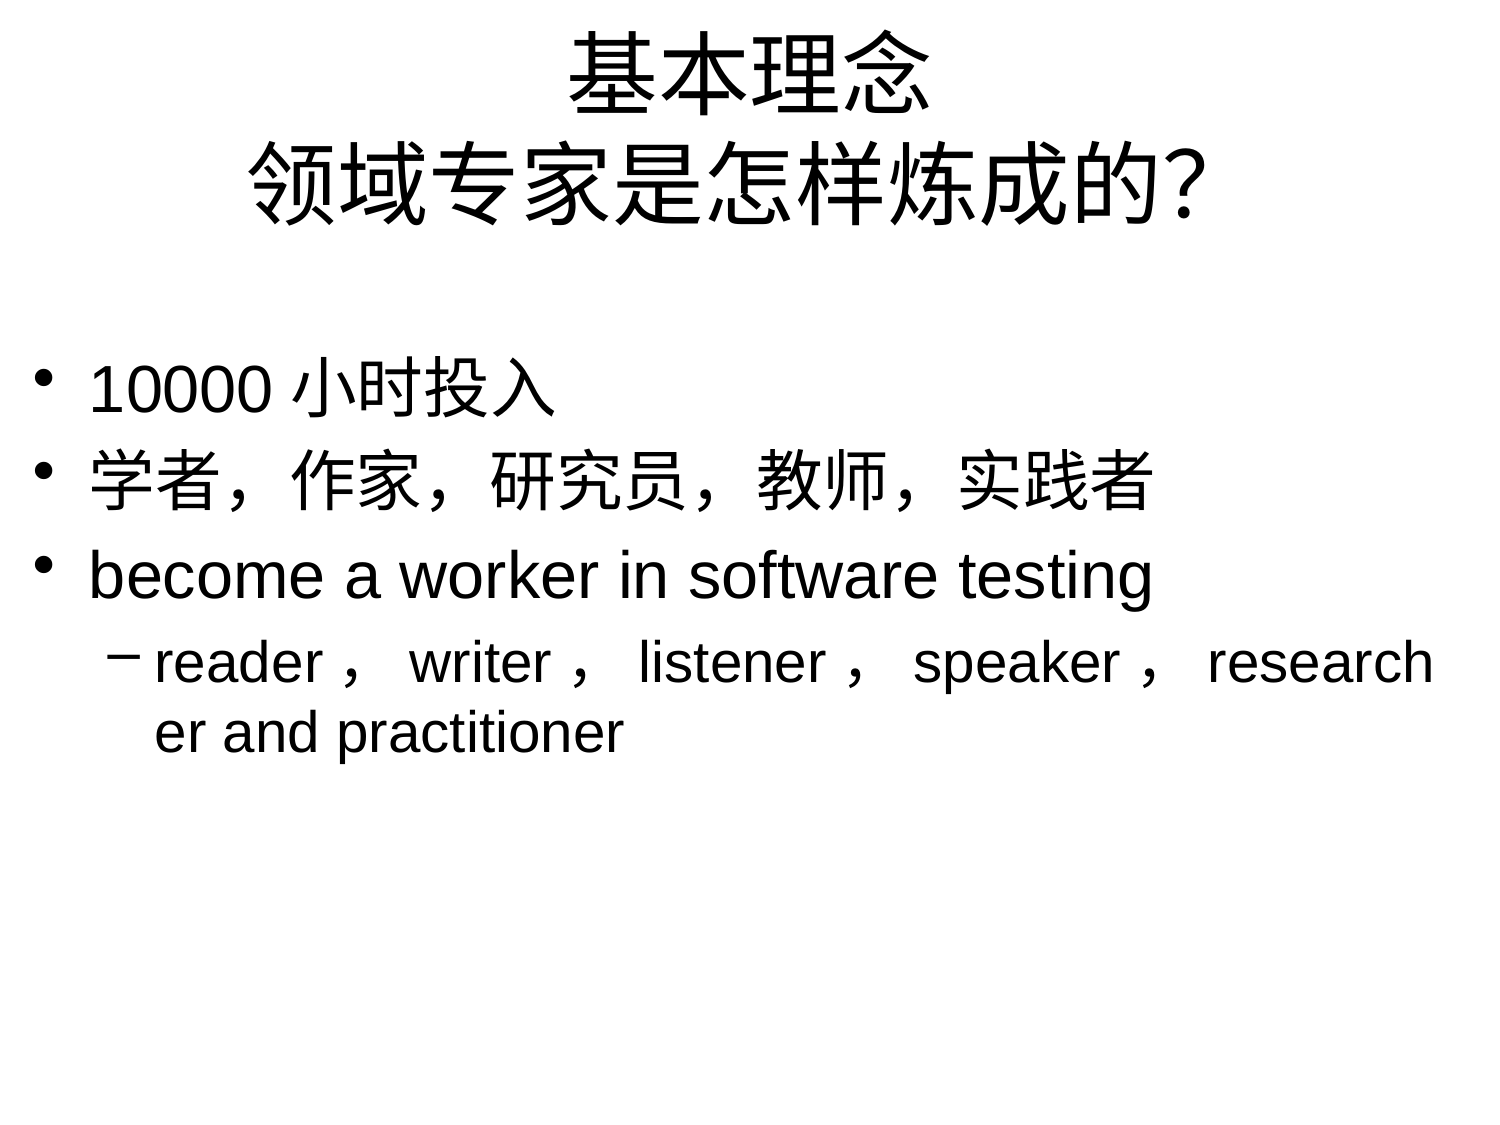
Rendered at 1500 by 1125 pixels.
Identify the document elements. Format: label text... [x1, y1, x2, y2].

list 10000小时投入 学者，作家，研究员，教师，实践者 become a worker in software testing reader，writer，listener，speaker，researcher and practitioner [17, 338, 1477, 894]
title 基本理念 领域专家是怎样炼成的？ [75, 10, 1425, 244]
